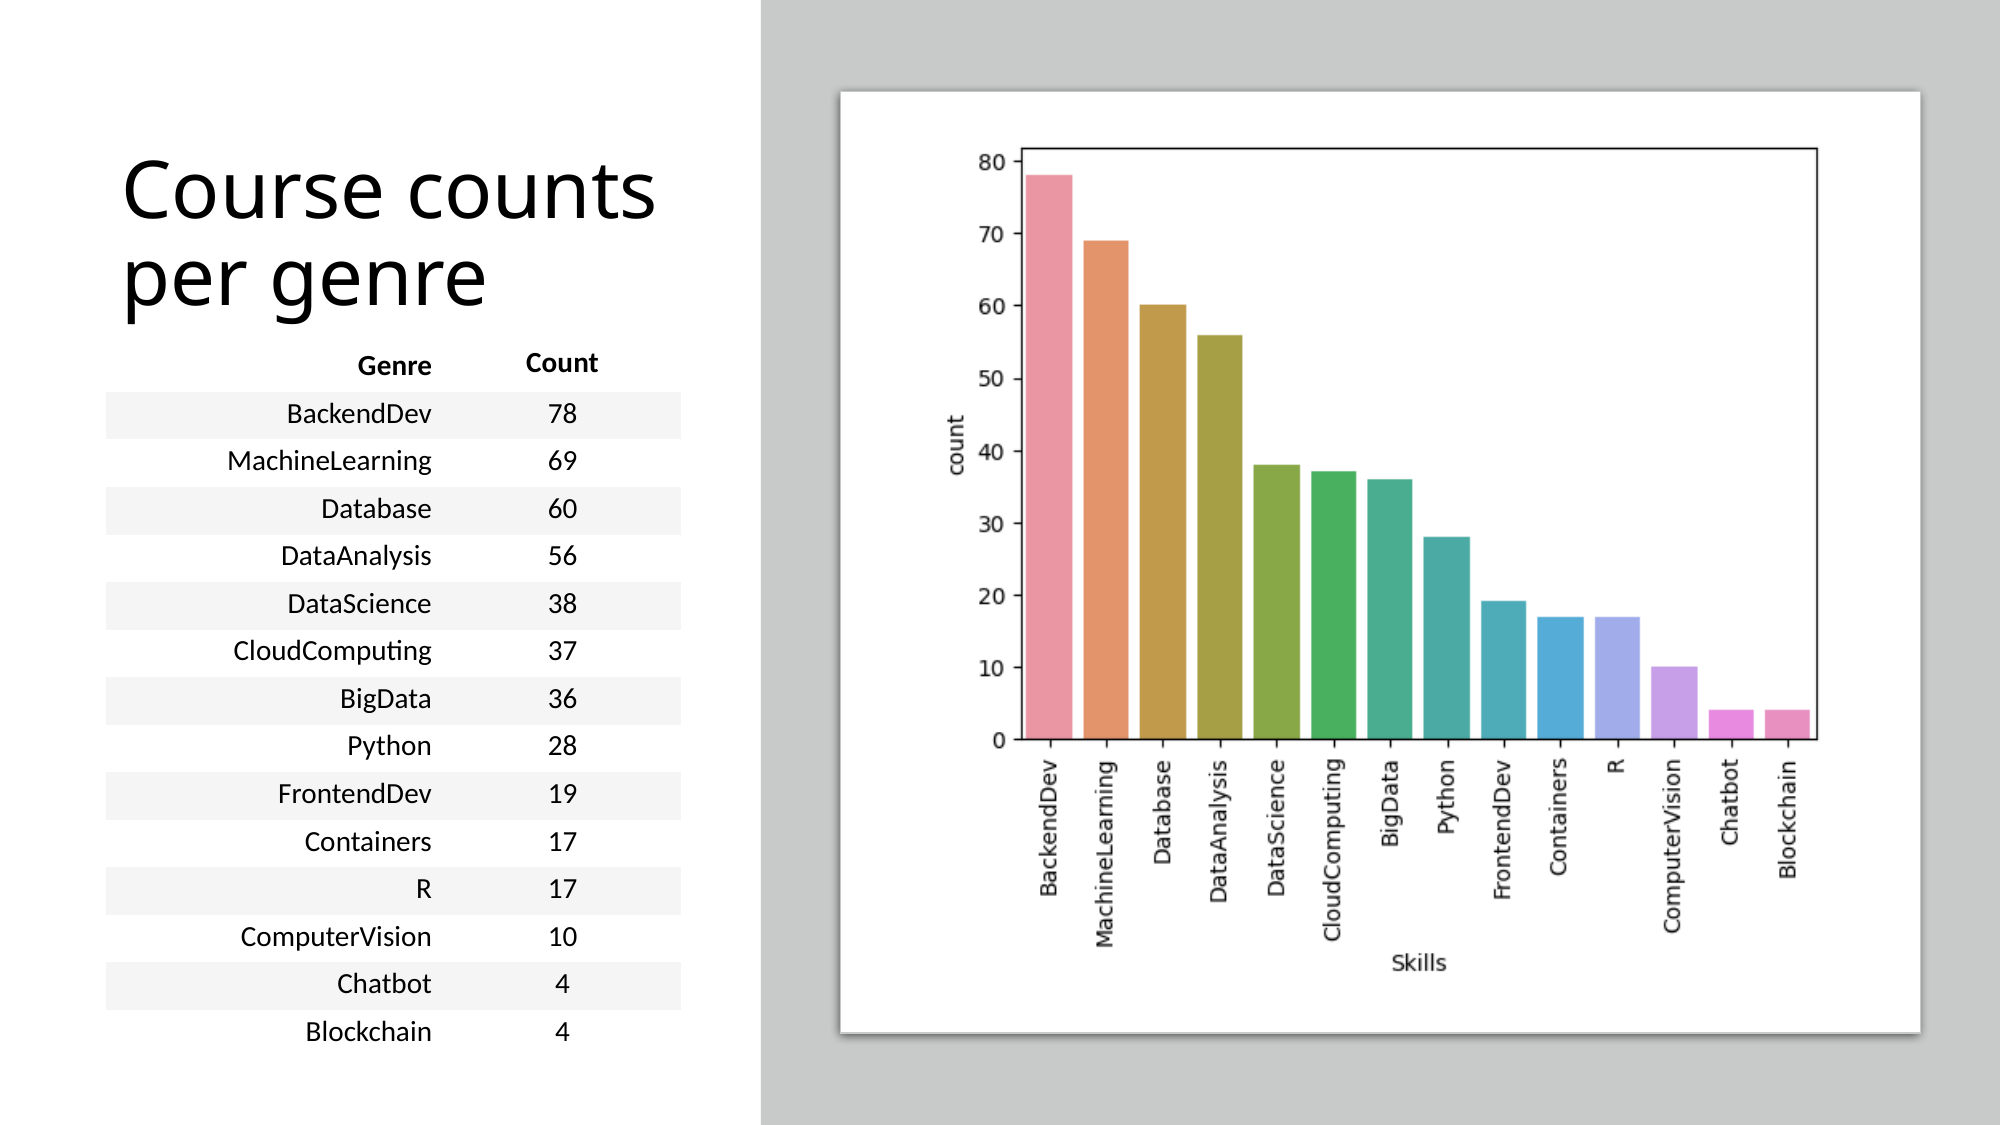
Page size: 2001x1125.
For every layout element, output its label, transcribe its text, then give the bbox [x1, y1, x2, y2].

table_cell 56 [444, 535, 681, 582]
table_cell 10 [444, 915, 681, 962]
table_cell CloudComputing [106, 630, 444, 677]
table_header Count [444, 344, 681, 392]
table_cell 4 [444, 1010, 681, 1058]
table_cell Chatbot [106, 962, 444, 1010]
picture [930, 132, 1831, 992]
table_cell 36 [444, 677, 681, 725]
table_cell Database [106, 487, 444, 535]
table_cell DataScience [106, 582, 444, 630]
title Course counts per genre [106, 103, 682, 370]
table_cell BigData [106, 677, 444, 725]
table_cell 37 [444, 630, 681, 677]
table_cell 17 [444, 820, 681, 867]
table_cell Python [106, 725, 444, 772]
table_cell Blockchain [106, 1010, 444, 1058]
table_cell FrontendDev [106, 772, 444, 820]
table_cell DataAnalysis [106, 535, 444, 582]
table_cell 19 [444, 772, 681, 820]
table_cell 28 [444, 725, 681, 772]
table_cell 17 [444, 867, 681, 915]
text_box [760, 0, 2000, 1125]
table_cell ComputerVision [106, 915, 444, 962]
table_cell Containers [106, 820, 444, 867]
table_cell 4 [444, 962, 681, 1010]
table_cell 69 [444, 439, 681, 487]
text_box [839, 90, 1922, 1034]
table_cell 60 [444, 487, 681, 535]
table_header Genre [106, 344, 444, 392]
table_cell MachineLearning [106, 439, 444, 487]
table_cell BackendDev [106, 392, 444, 439]
table_cell 38 [444, 582, 681, 630]
table_cell 78 [444, 392, 681, 439]
table_cell R [106, 867, 444, 915]
